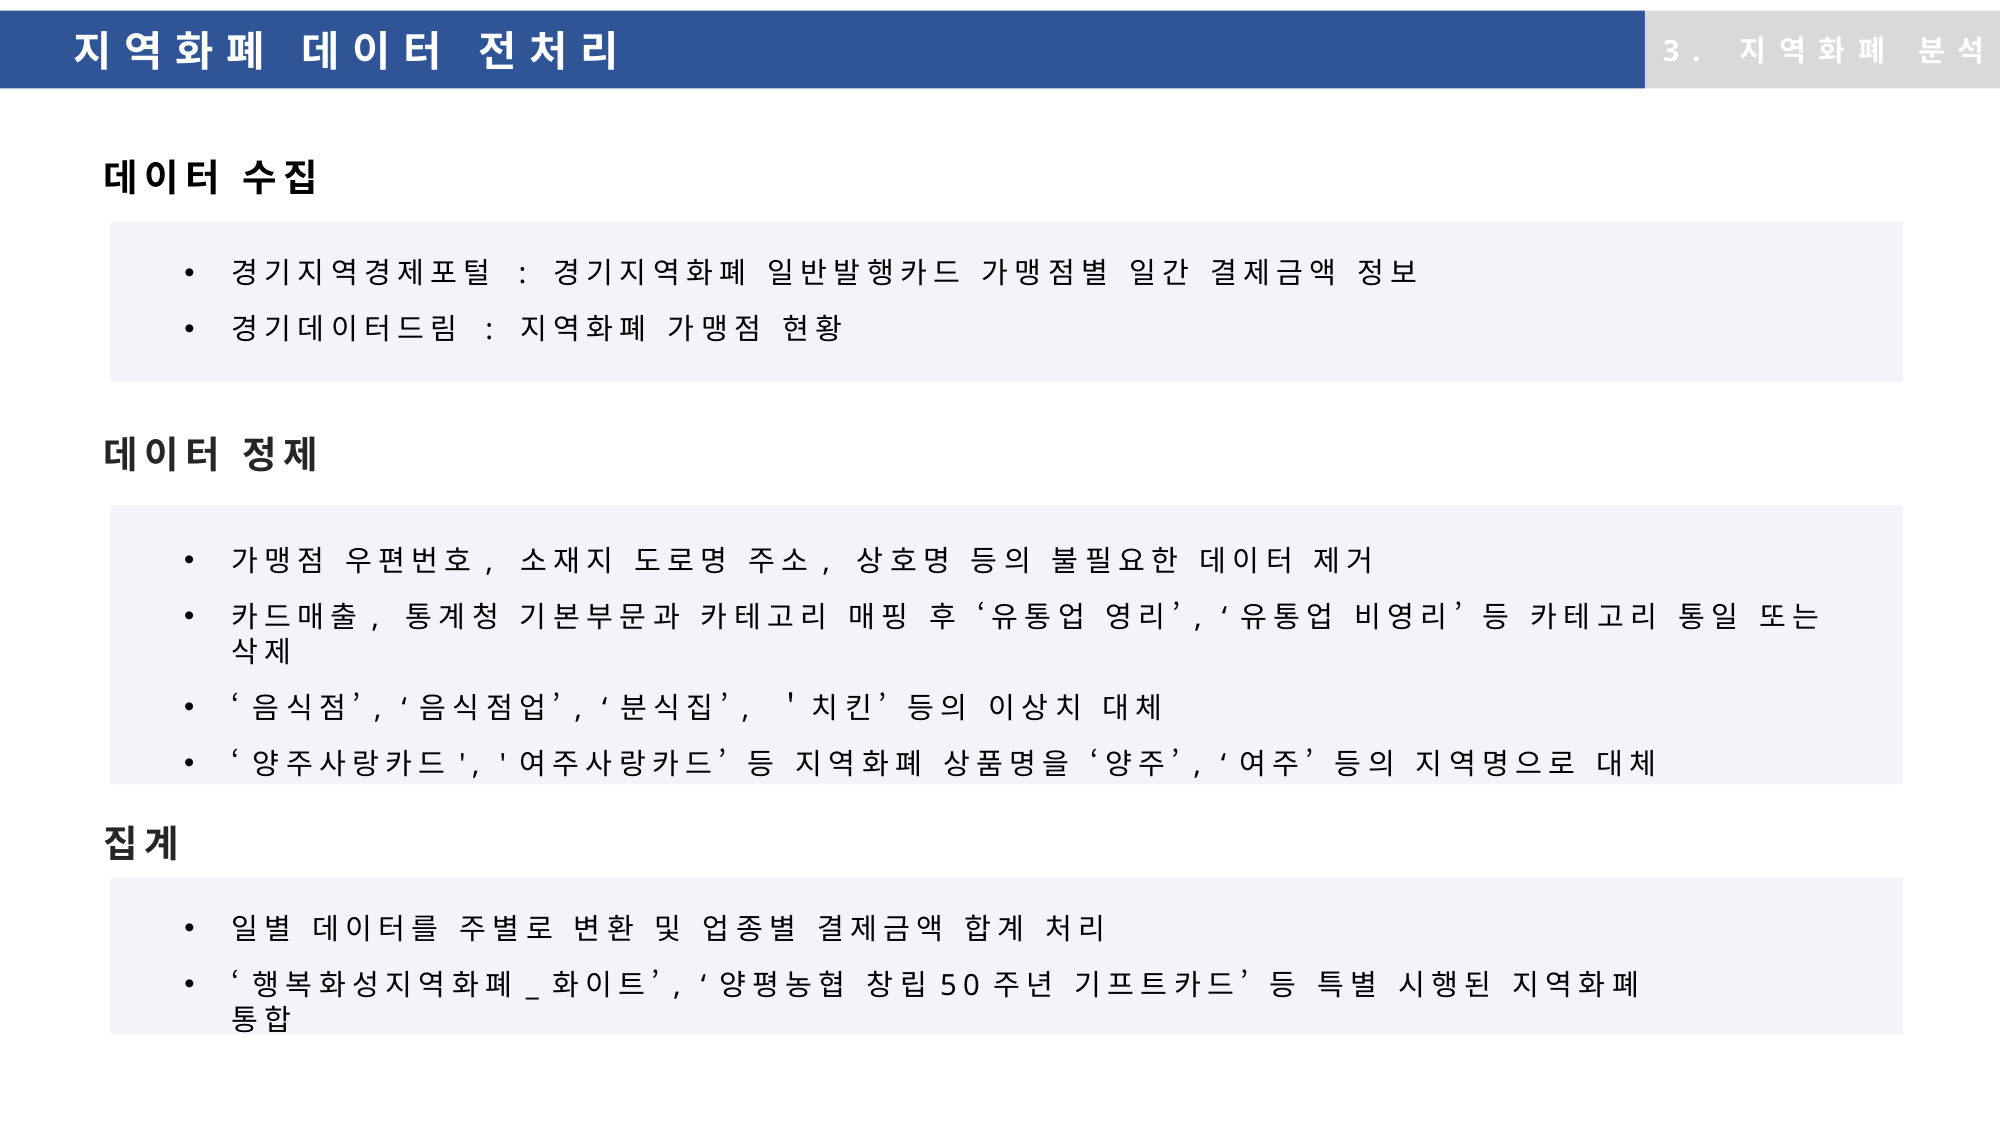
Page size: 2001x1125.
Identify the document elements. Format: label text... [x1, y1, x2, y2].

text_box 데이터 수집 [101, 152, 363, 200]
text_box 지역화폐 데이터 전처리 [0, 10, 1644, 89]
text_box 일별 데이터를 주별로 변환 및 업종별 결제금액 합계 처리 ‘행복화성지역화폐_화이트’, ‘양평농협 창립50주년 기프트카드’ 등 특별 시행된 지역화폐 통합 [164, 902, 1714, 1044]
text_box 가맹점 우편번호, 소재지 도로명 주소, 상호명 등의 불필요한 데이터 제거 카드매출, 통계청 기본부문과 카테고리 매핑 후 ‘유통업 영리’, ‘유통업 비영리’ 등 카테고리 통일 또는 삭제 ‘음식점’, ‘음식점업’, ‘분식집’, ＇치킨’ 등의 이상치 대체 ‘양주사랑카드', '여주사랑카드’ 등 지역화폐 상품명을 ‘양주’, ‘여주’ 등의 지역명으로 대체 [164, 534, 1903, 788]
text_box [110, 505, 1903, 785]
text_box 집계 [101, 817, 958, 865]
text_box 경기지역경제포털 : 경기지역화폐 일반발행카드 가맹점별 일간 결제금액 정보 경기데이터드림 : 지역화폐 가맹점 현황 [164, 247, 1714, 354]
text_box [110, 877, 1903, 1035]
text_box [110, 222, 1903, 382]
text_box 데이터 정제 [101, 429, 1000, 477]
text_box 3. 지역화폐 분석 [1644, 10, 2000, 89]
